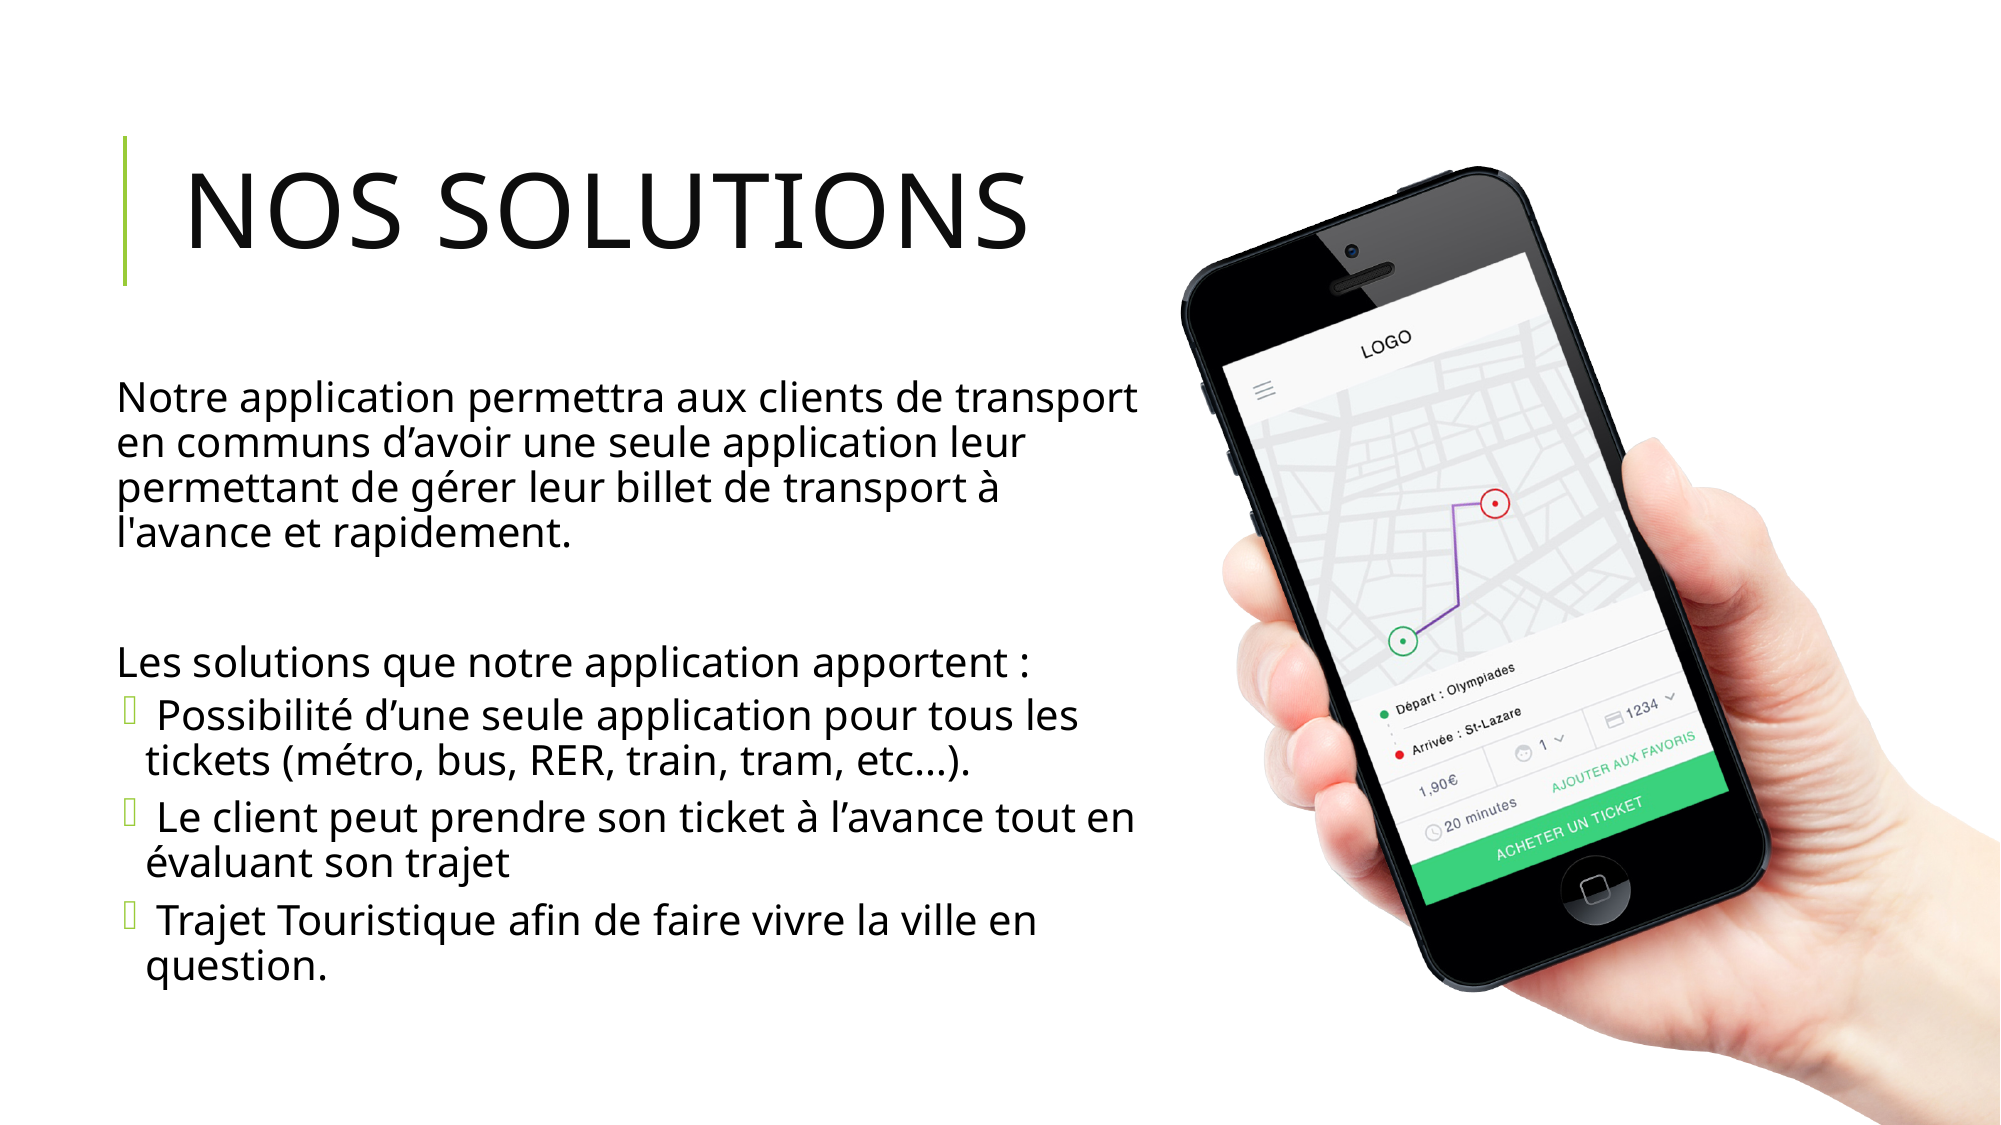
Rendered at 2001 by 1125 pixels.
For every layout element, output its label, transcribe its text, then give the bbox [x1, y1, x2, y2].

title Nos solutions [168, 96, 1763, 342]
list Notre application permettra aux clients de transport en communs d’avoir une seule application leur permettant de gérer leur billet de transport à l'avance et rapidement. Les solutions que notre application apportent : Possibilité d’une seule application pour tous les tickets (métro, bus, RER, train, tram, etc…). Le client peut prendre son ticket à l’avance tout en évaluant son trajet Trajet Touristique afin de faire vivre la ville en question. [94, 369, 1152, 1029]
picture [1168, 154, 2000, 1125]
